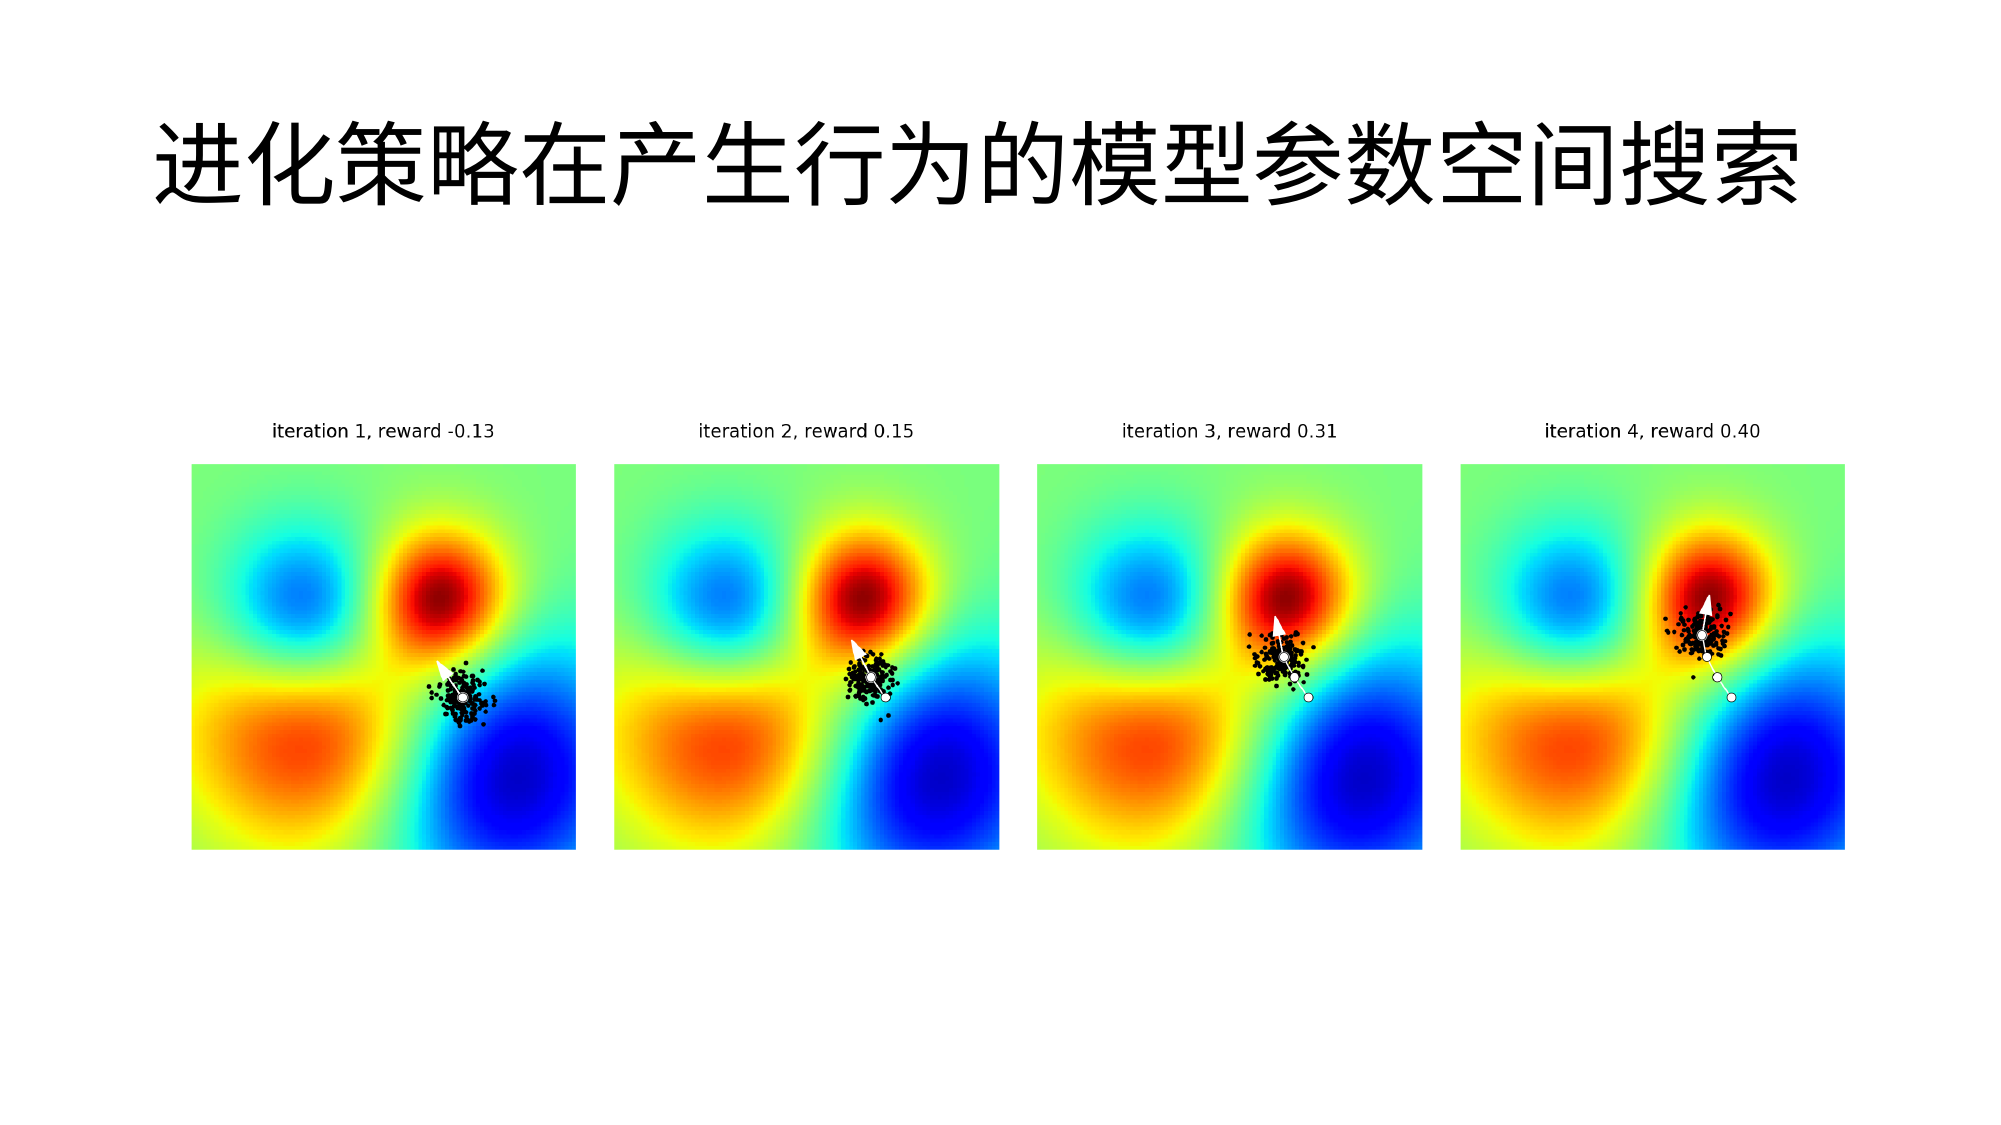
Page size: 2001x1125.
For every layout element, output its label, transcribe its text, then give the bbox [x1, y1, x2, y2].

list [137, 423, 1863, 890]
title 进化策略在产生行为的模型参数空间搜索 [137, 59, 1863, 278]
